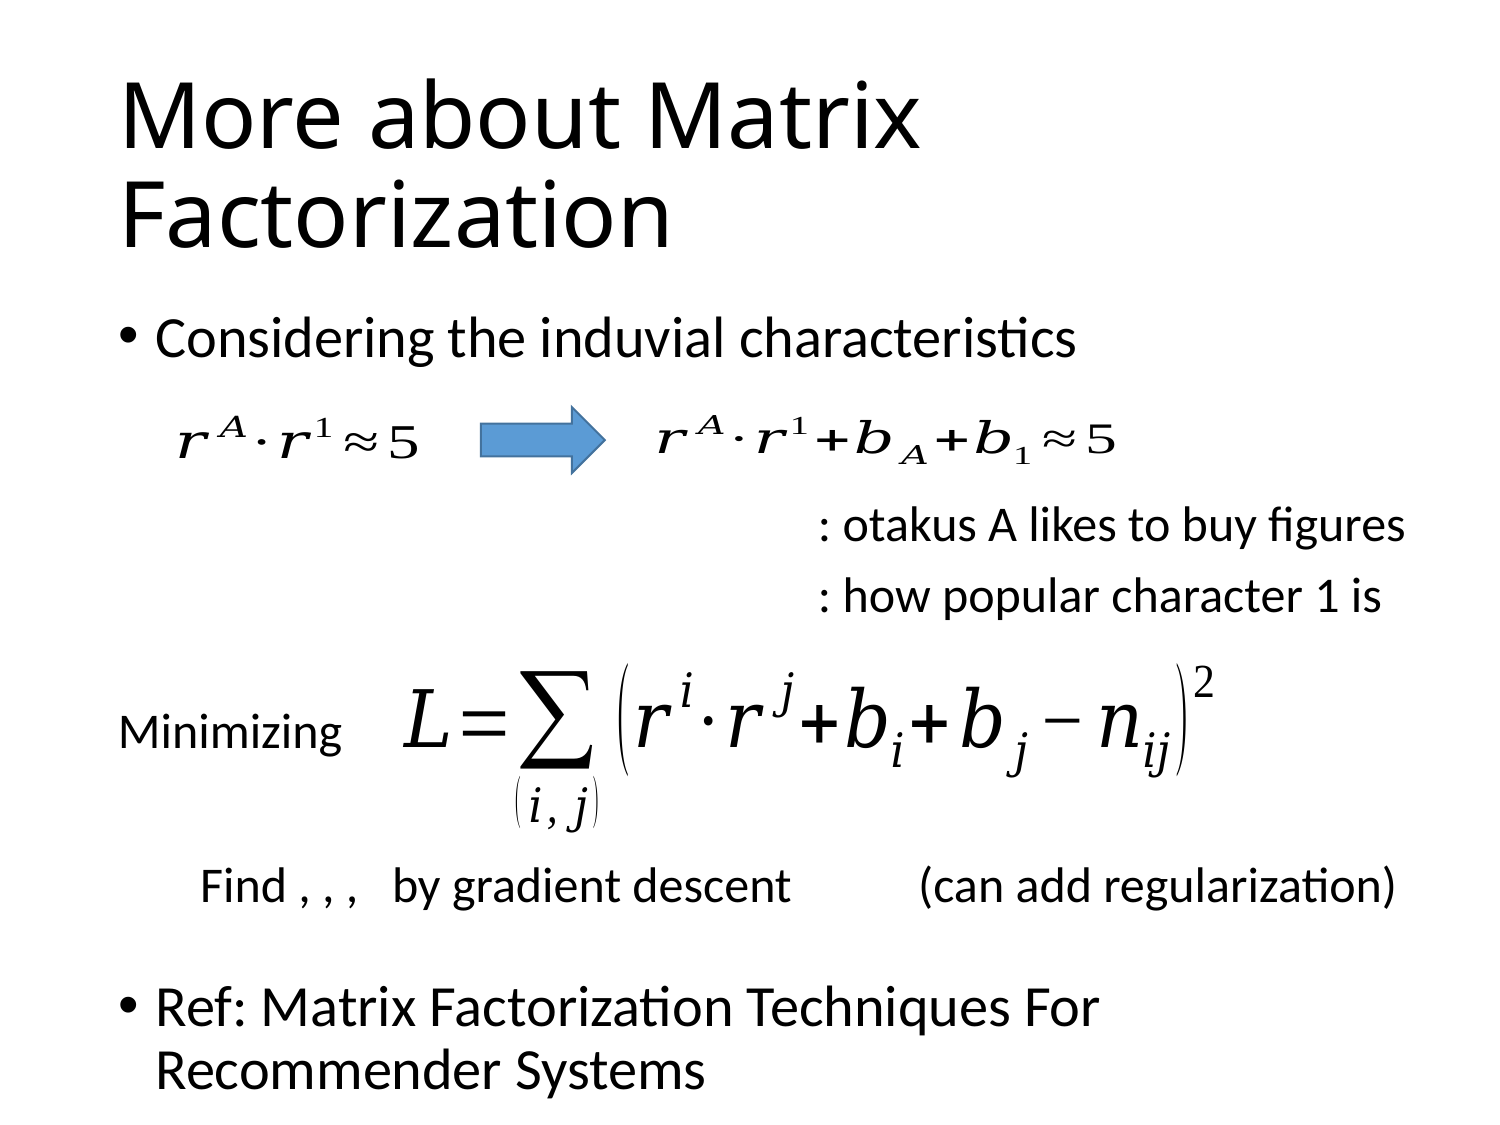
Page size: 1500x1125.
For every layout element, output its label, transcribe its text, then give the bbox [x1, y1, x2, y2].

title More about Matrix Factorization [103, 59, 1397, 278]
text_box (can add regularization) [859, 845, 1456, 921]
text_box Minimizing [103, 691, 421, 766]
list Considering the induvial characteristics Ref: Matrix Factorization Techniques For Recommender Systems [103, 299, 1397, 1125]
text_box [479, 404, 607, 476]
